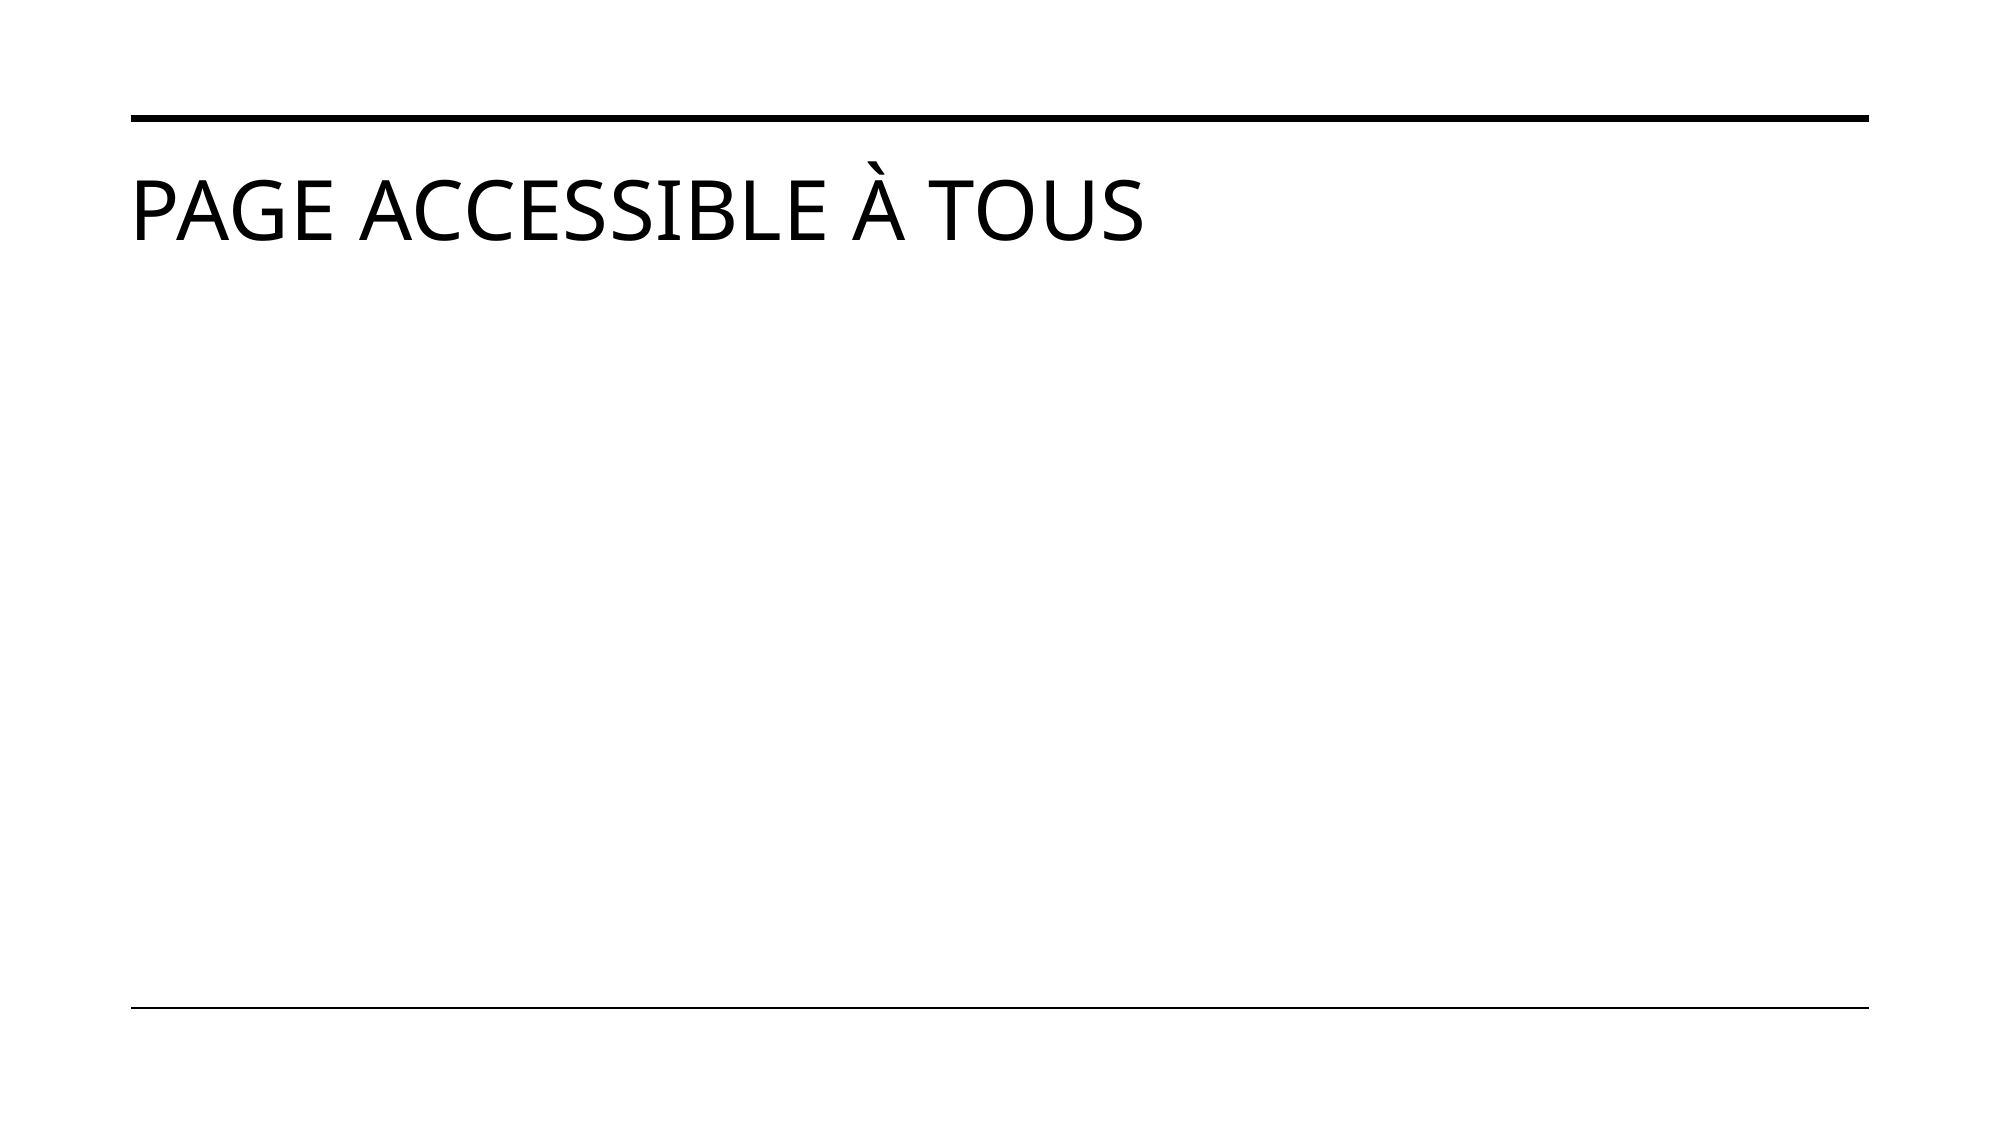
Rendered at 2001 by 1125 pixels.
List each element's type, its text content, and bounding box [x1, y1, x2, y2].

title page accessible à tous [114, 149, 1869, 365]
